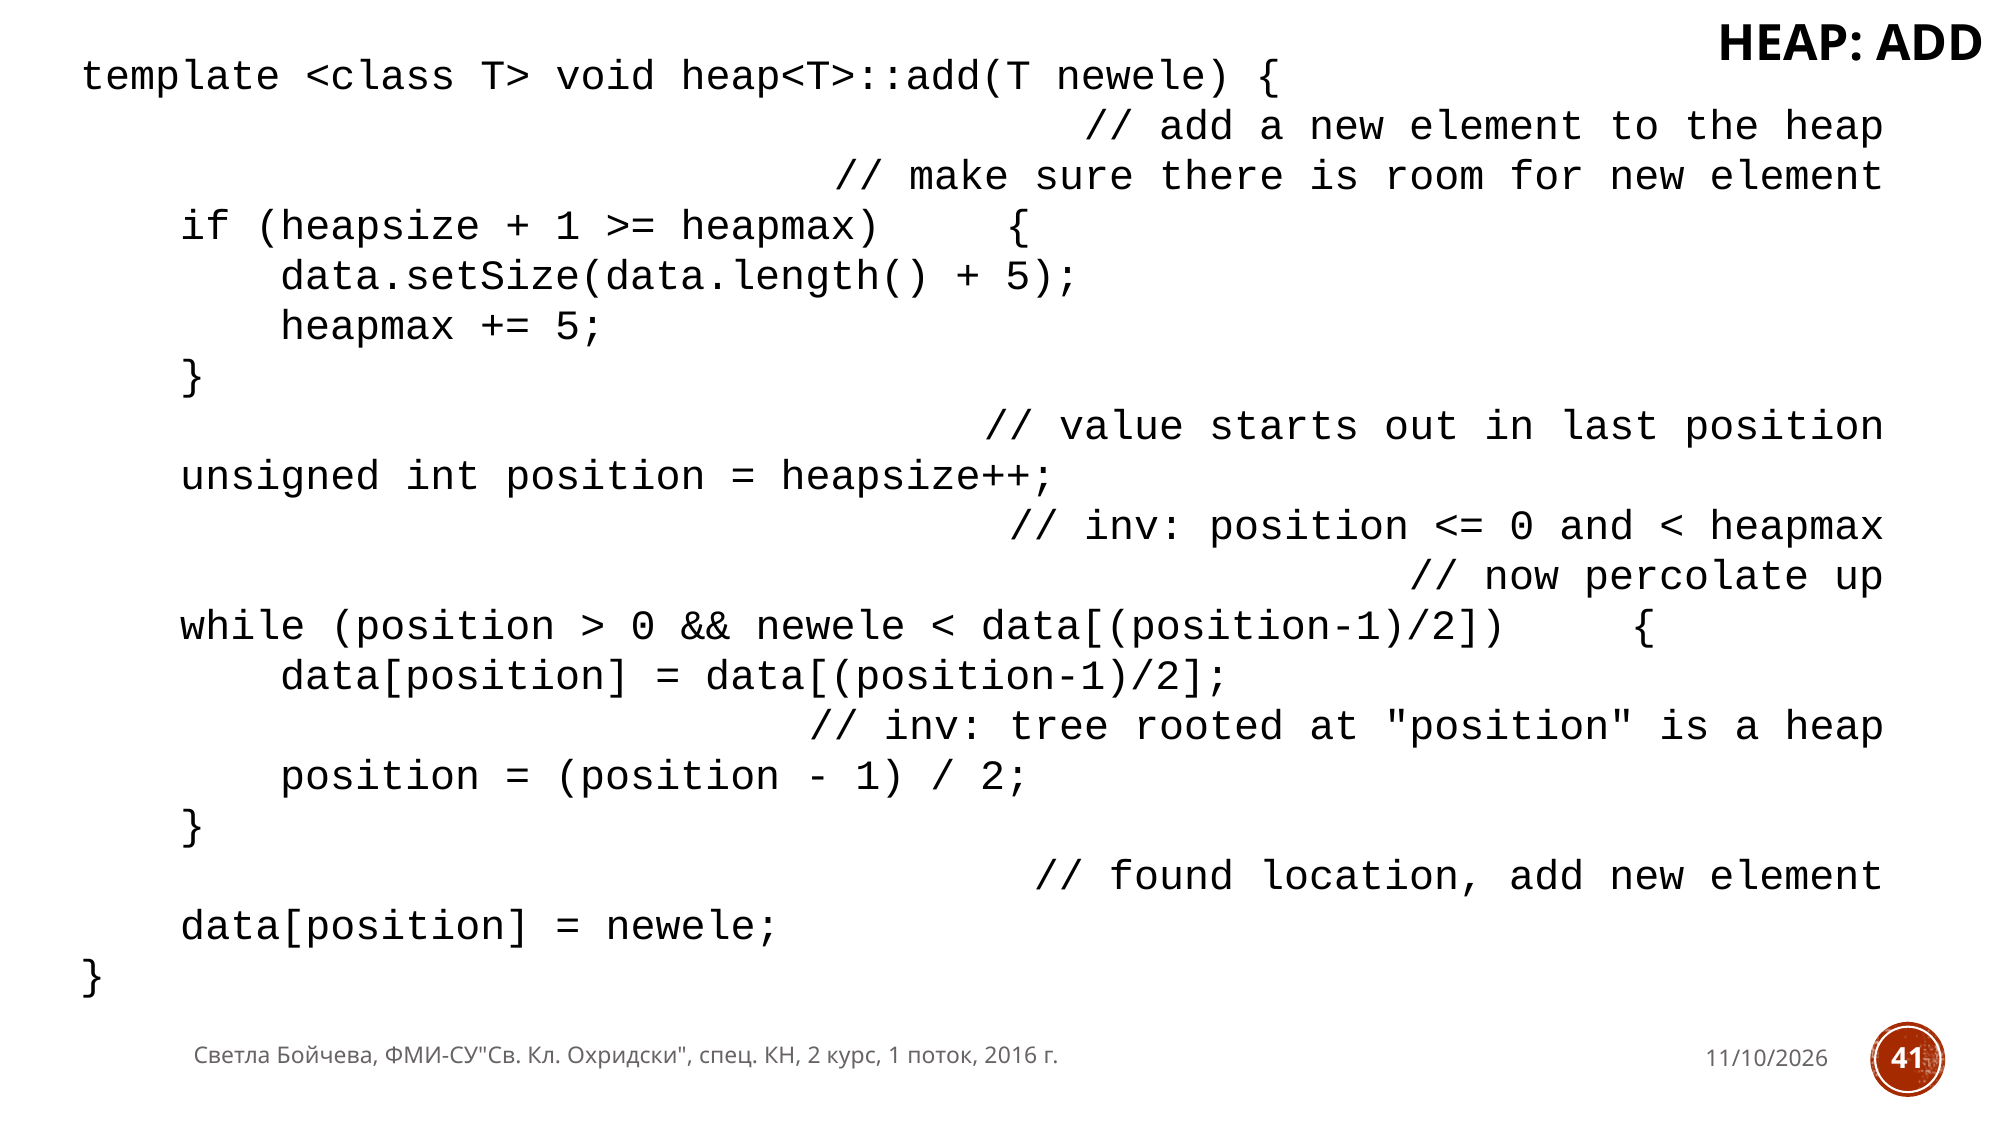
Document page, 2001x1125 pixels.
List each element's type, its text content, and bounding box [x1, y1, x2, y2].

footer Светла Бойчева, ФМИ-СУ"Св. Кл. Охридски", спец. КН, 2 курс, 1 поток, 2016 г. [178, 1024, 1102, 1089]
text_box template <class T> void heap<T>::add(T newele) { // add a new element to the heap // make sure there is room for new element if (heapsize + 1 >= heapmax) { data.setSize(data.length() + 5); heapmax += 5; } // value starts out in last position unsigned int position = heapsize++; // inv: position <= 0 and < heapmax // now percolate up while (position > 0 && newele < data[(position-1)/2]) { data[position] = data[(position-1)/2]; // inv: tree rooted at "position" is a heap position = (position - 1) / 2; } // found location, add new element data[position] = newele; } [65, 40, 1899, 1006]
slide_number 41 [1855, 1028, 1961, 1089]
title Heap: add [300, 0, 2000, 88]
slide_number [1306, 1028, 1844, 1089]
